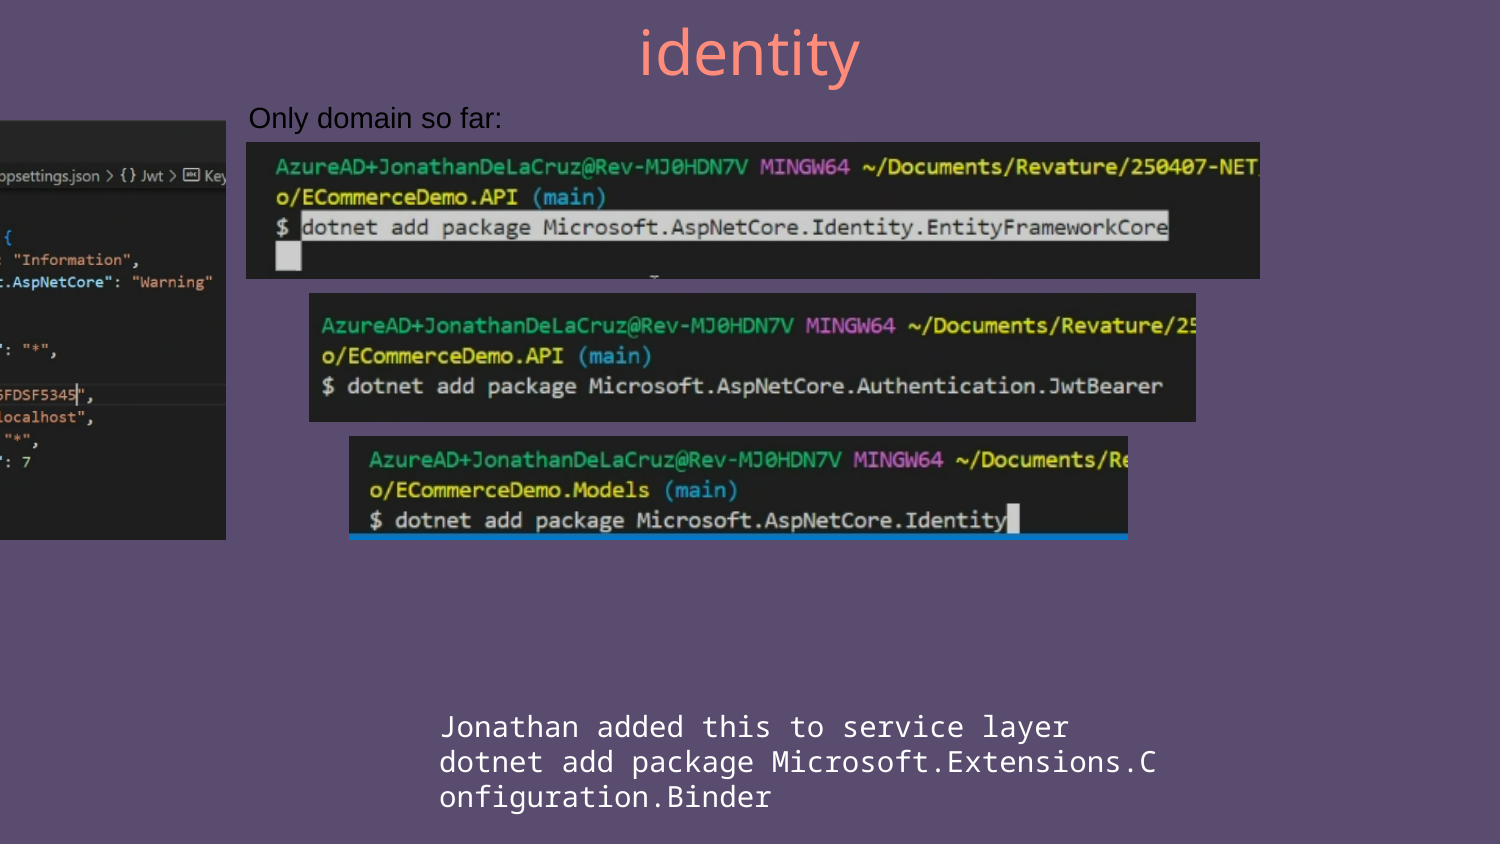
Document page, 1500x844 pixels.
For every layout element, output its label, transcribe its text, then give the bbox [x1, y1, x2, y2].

picture [349, 436, 1128, 541]
title identity [115, 0, 1385, 93]
picture [0, 120, 226, 541]
text_box Only domain so far: [233, 92, 518, 142]
picture [246, 142, 1260, 279]
picture [309, 293, 1197, 423]
text_box Jonathan added this to service layer dotnet add package Microsoft.Extensions.Configuration.Binder [424, 700, 1175, 844]
